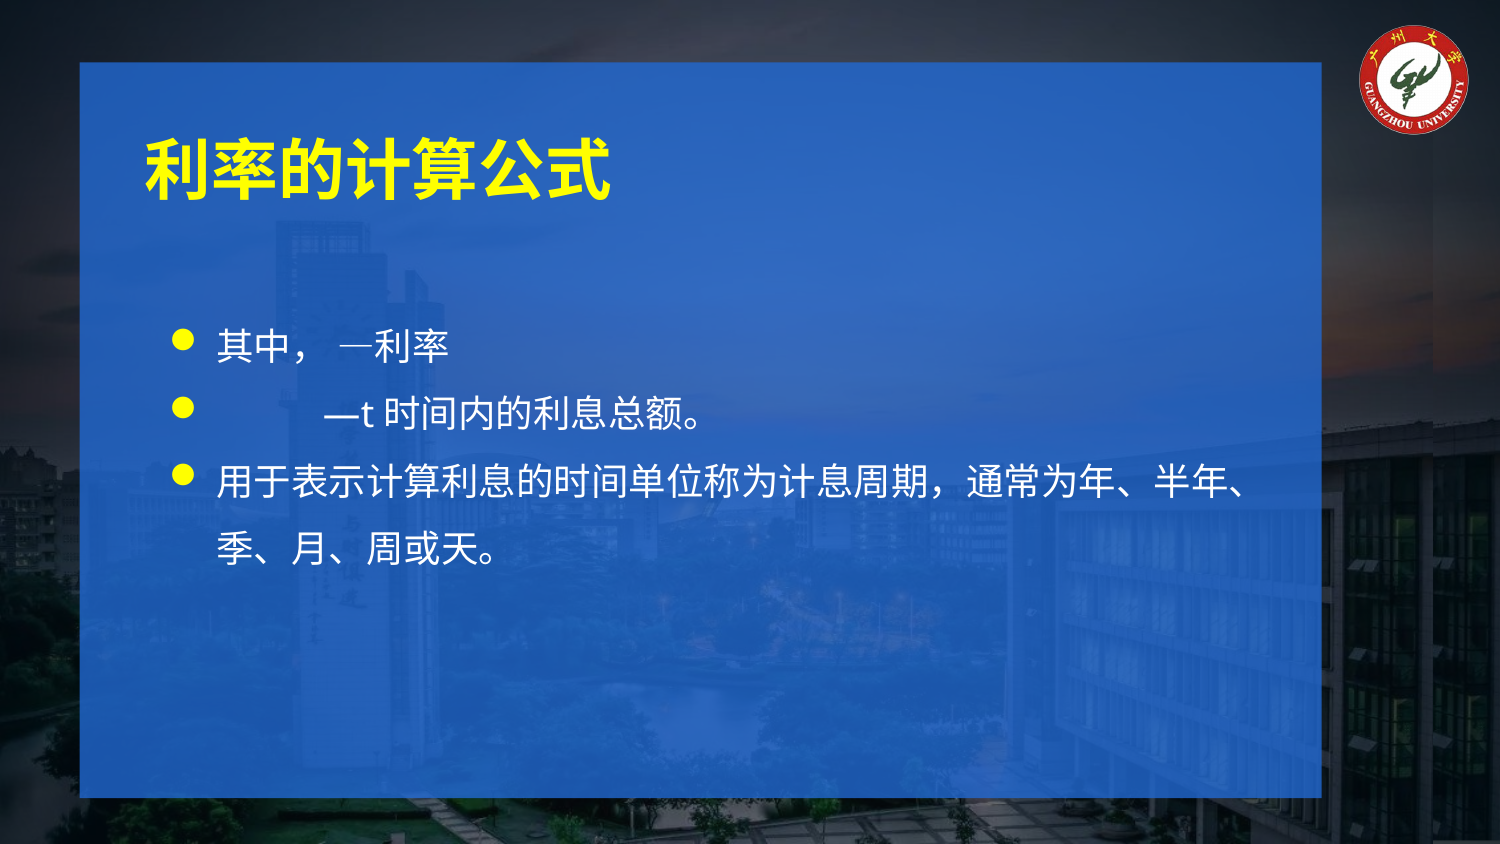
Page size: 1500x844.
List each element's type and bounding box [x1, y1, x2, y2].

text_box [0, 0, 1500, 844]
picture [1356, 23, 1470, 136]
